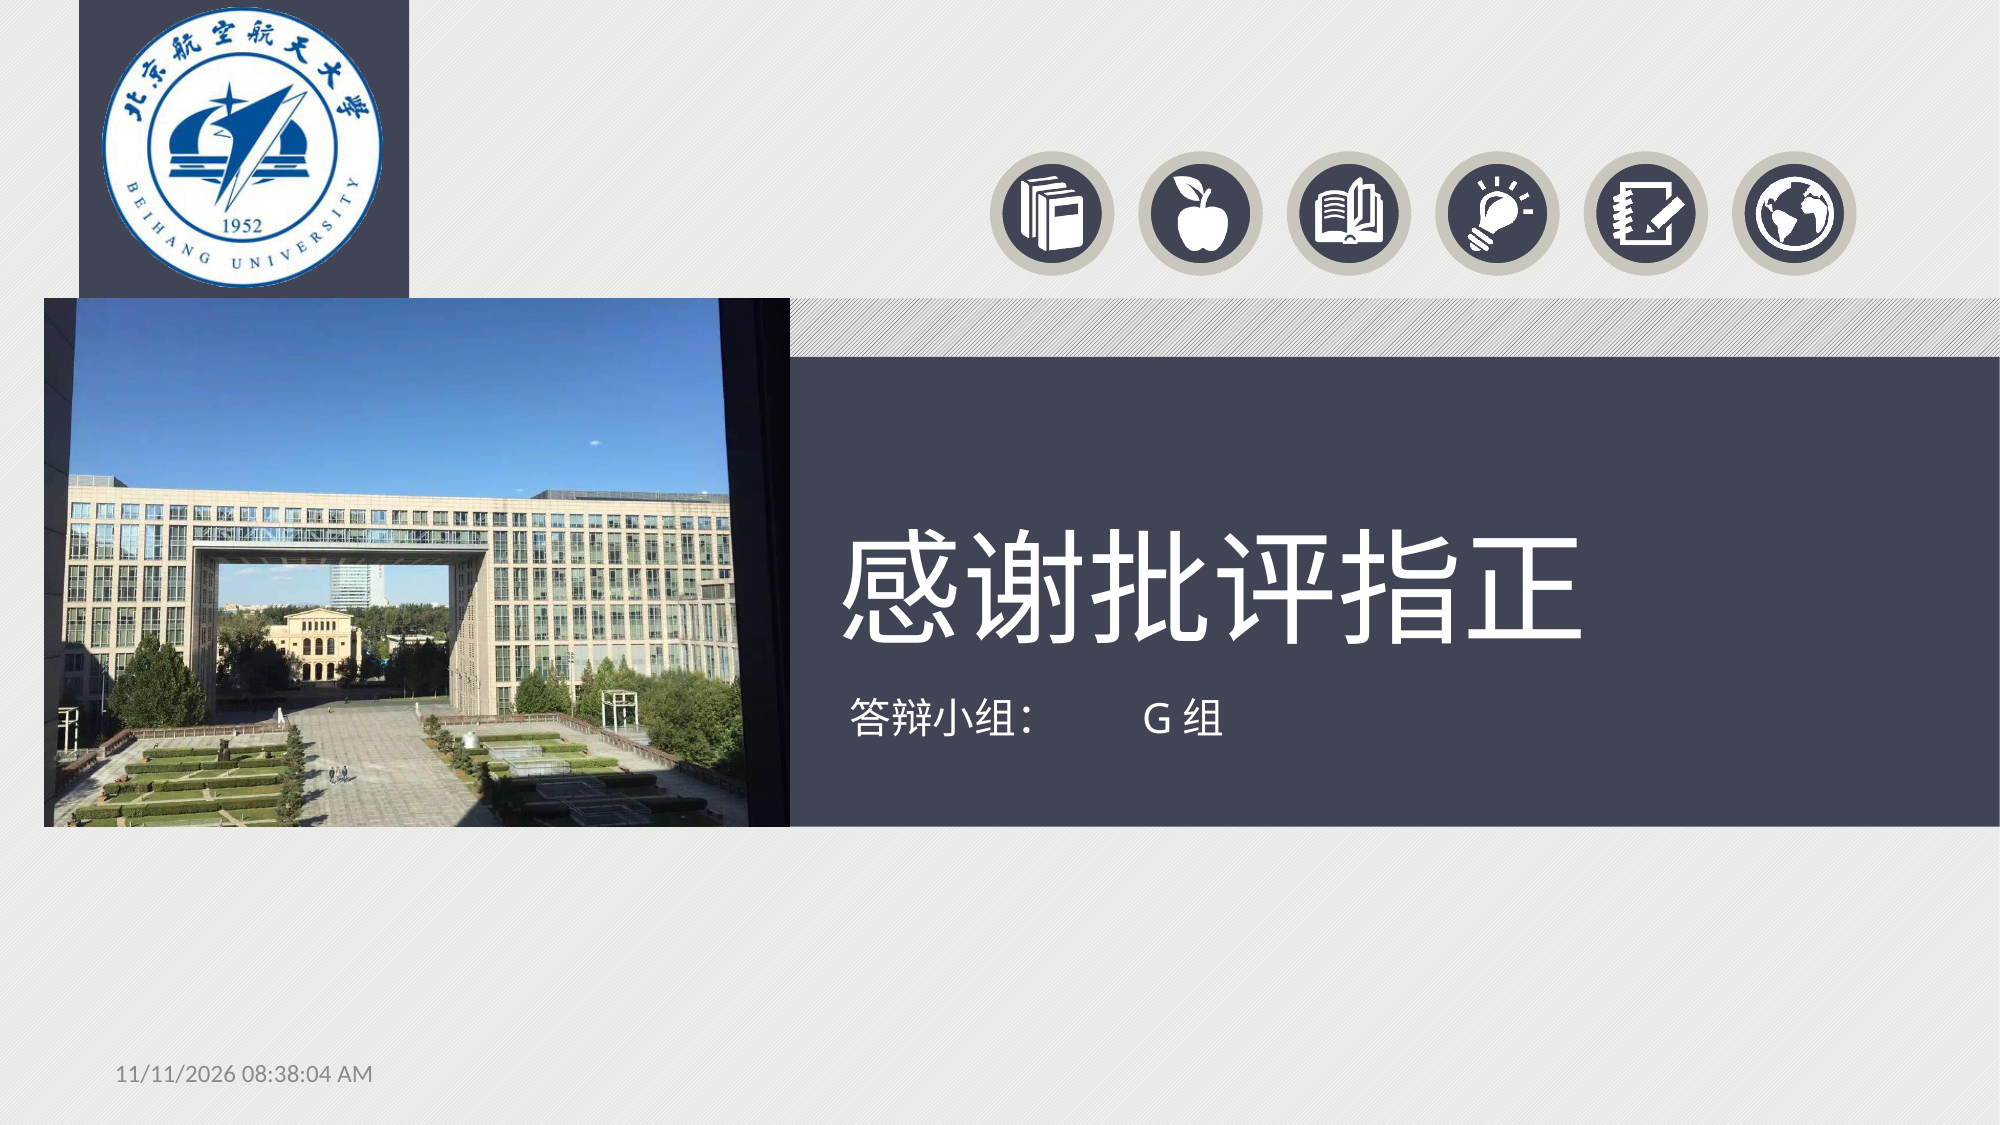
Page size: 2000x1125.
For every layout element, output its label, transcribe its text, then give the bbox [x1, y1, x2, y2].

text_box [1292, 157, 1406, 270]
text_box 答辩小组： G组 [834, 667, 1514, 749]
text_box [1144, 157, 1257, 270]
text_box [1441, 157, 1554, 270]
text_box [77, 0, 411, 296]
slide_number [99, 1042, 567, 1103]
text_box [795, 359, 2000, 829]
picture [44, 298, 791, 827]
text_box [995, 157, 1109, 270]
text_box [1738, 157, 1851, 270]
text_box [1589, 157, 1703, 270]
picture [101, 7, 383, 288]
text_box [789, 296, 2000, 359]
text_box 感谢批评指正 [822, 501, 1884, 667]
